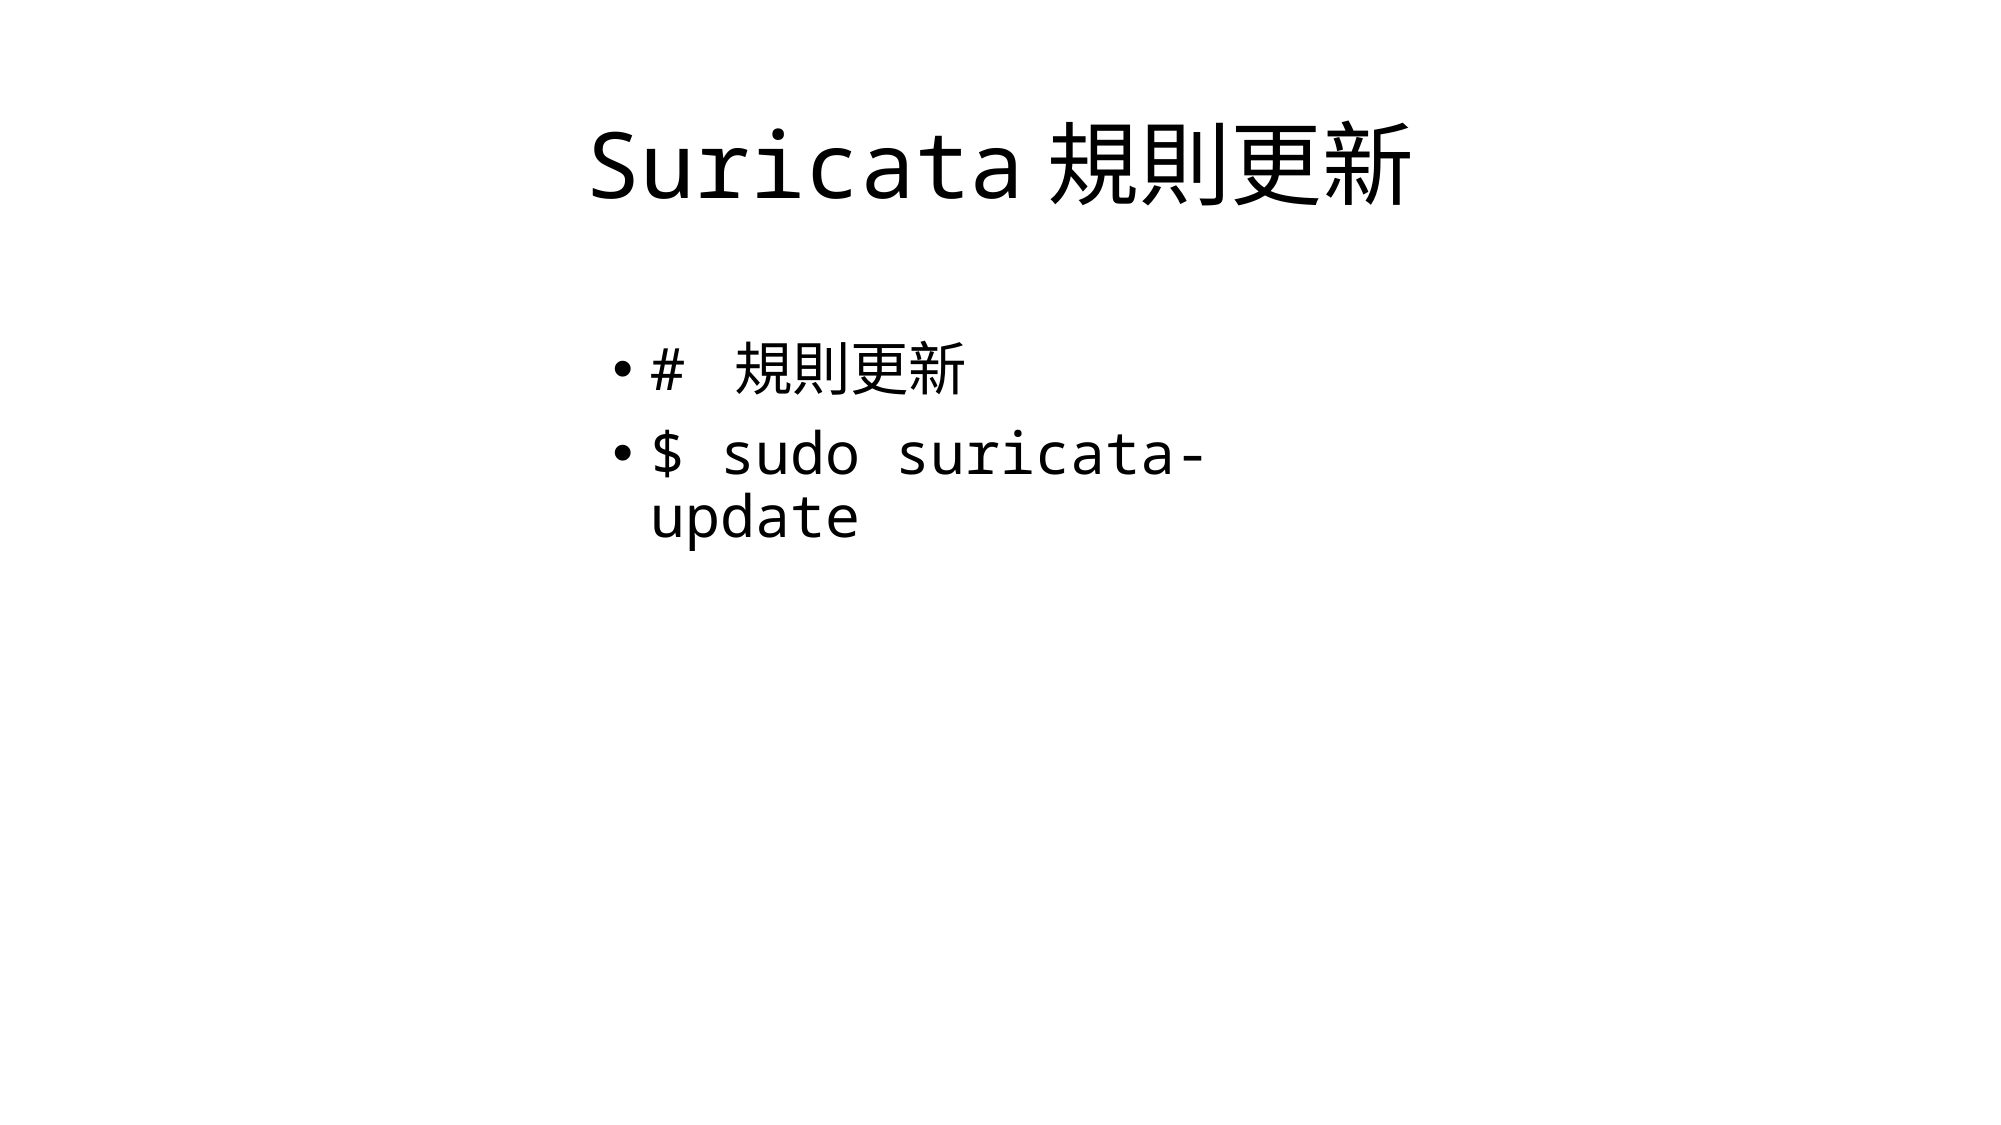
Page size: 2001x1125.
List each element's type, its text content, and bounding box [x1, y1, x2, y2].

list # 規則更新 $ sudo suricata-update [597, 332, 1403, 1047]
title Suricata規則更新 [137, 59, 1863, 278]
